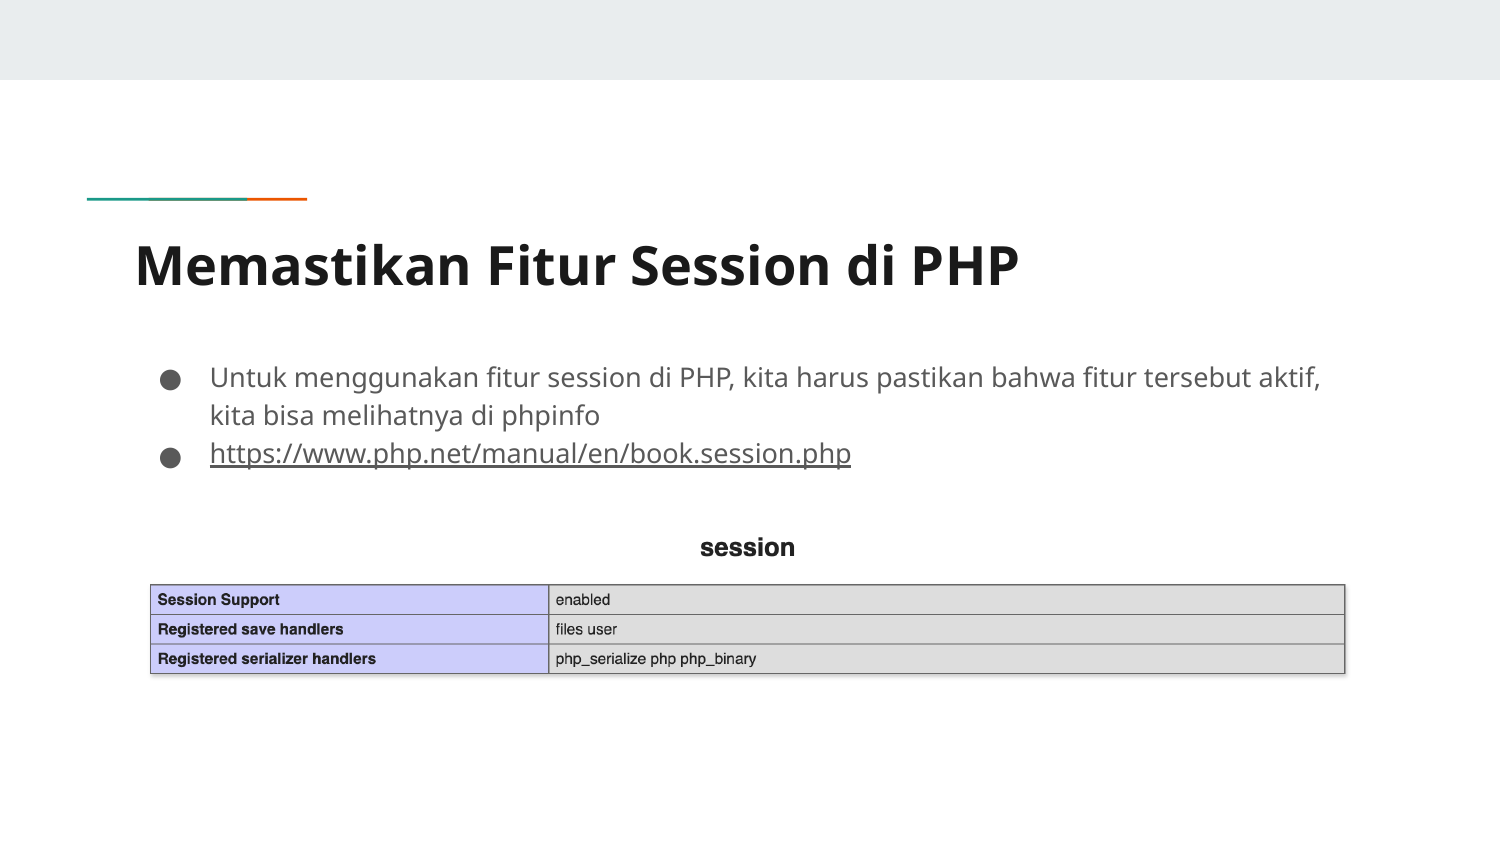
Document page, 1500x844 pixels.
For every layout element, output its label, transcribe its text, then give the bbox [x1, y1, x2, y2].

list Untuk menggunakan fitur session di PHP, kita harus pastikan bahwa fitur tersebut aktif, kita bisa melihatnya di phpinfo https://www.php.net/manual/en/book.session.php [119, 341, 1381, 712]
picture [142, 520, 1359, 688]
title Memastikan Fitur Session di PHP [119, 216, 1381, 305]
